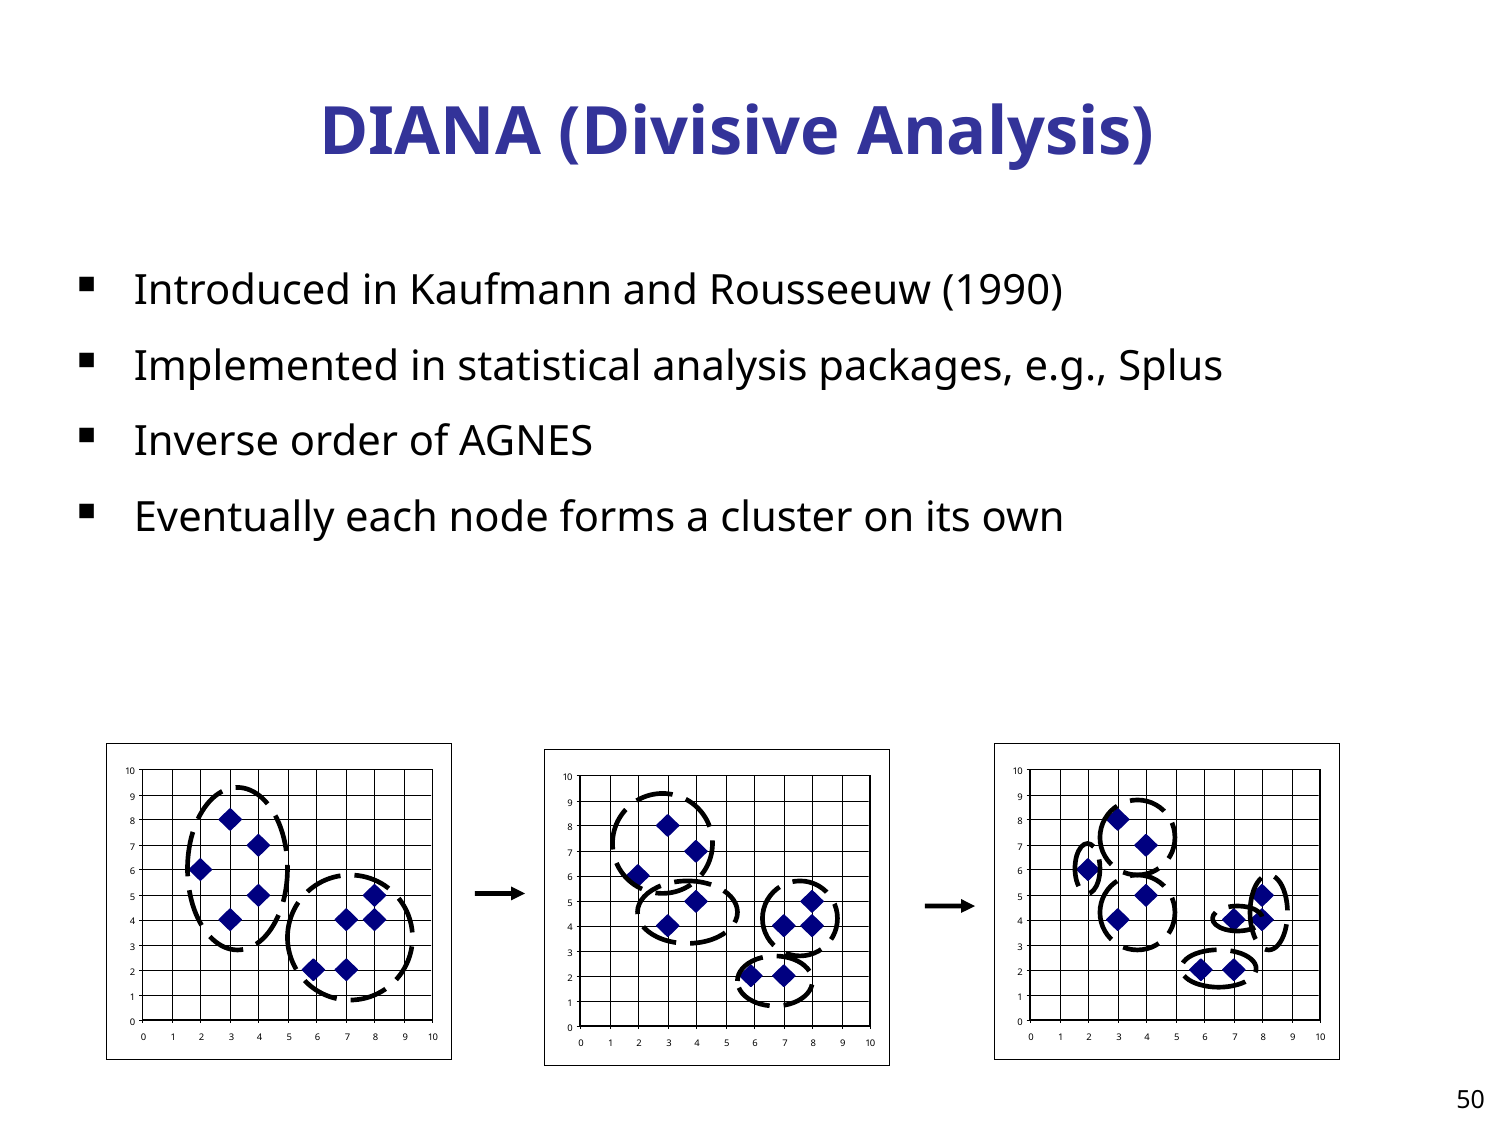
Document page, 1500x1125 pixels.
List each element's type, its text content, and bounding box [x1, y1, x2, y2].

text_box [99, 737, 463, 1069]
text_box [474, 887, 526, 900]
list Introduced in Kaufmann and Rousseeuw (1990) Implemented in statistical analysis packages, e.g., Splus Inverse order of AGNES Eventually each node forms a cluster on its own [62, 249, 1438, 688]
title DIANA (Divisive Analysis) [87, 50, 1388, 175]
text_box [987, 737, 1351, 1069]
slide_number 50 [1187, 1062, 1500, 1125]
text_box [537, 743, 901, 1075]
text_box [924, 899, 976, 913]
